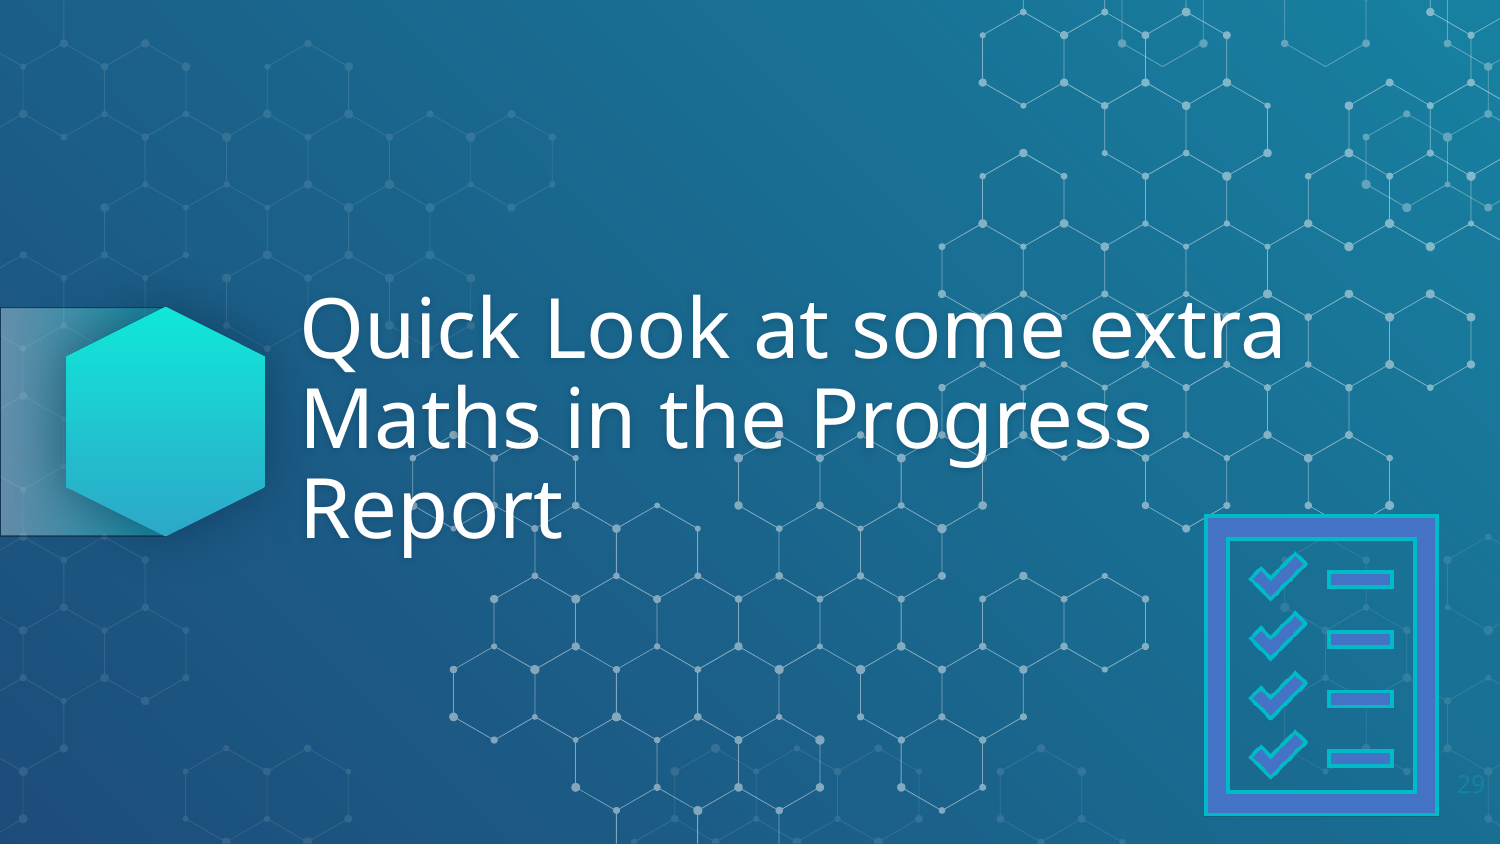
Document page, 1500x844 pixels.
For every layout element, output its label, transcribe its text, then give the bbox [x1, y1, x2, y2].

title Quick Look at some extra Maths in the Progress Report [299, 326, 1388, 517]
picture [1142, 486, 1500, 844]
